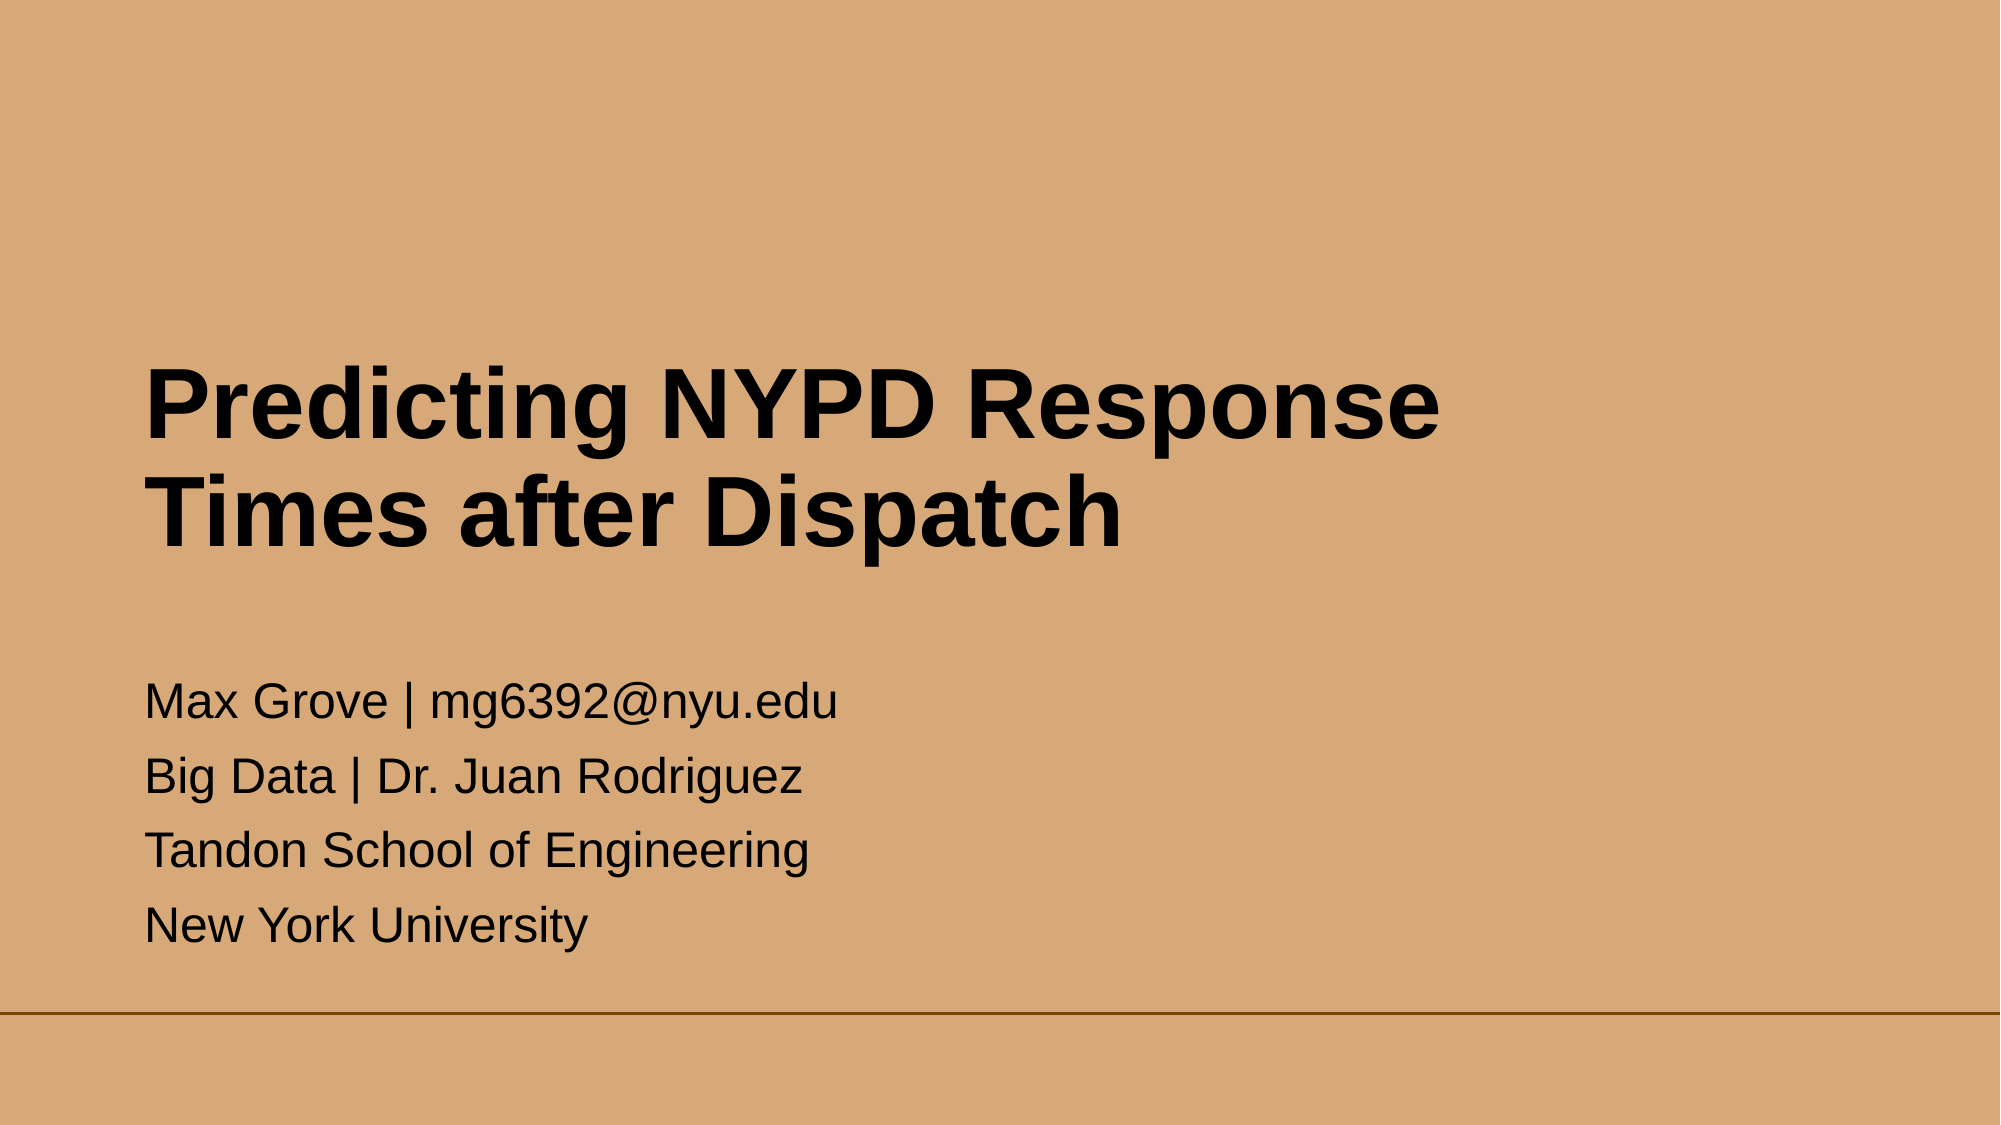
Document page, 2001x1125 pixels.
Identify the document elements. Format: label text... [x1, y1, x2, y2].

subtitle Max Grove | mg6392@nyu.edu Big Data | Dr. Juan Rodriguez Tandon School of Engineering New York University [129, 667, 1750, 1060]
title Predicting NYPD Response Times after Dispatch [129, 184, 1542, 576]
